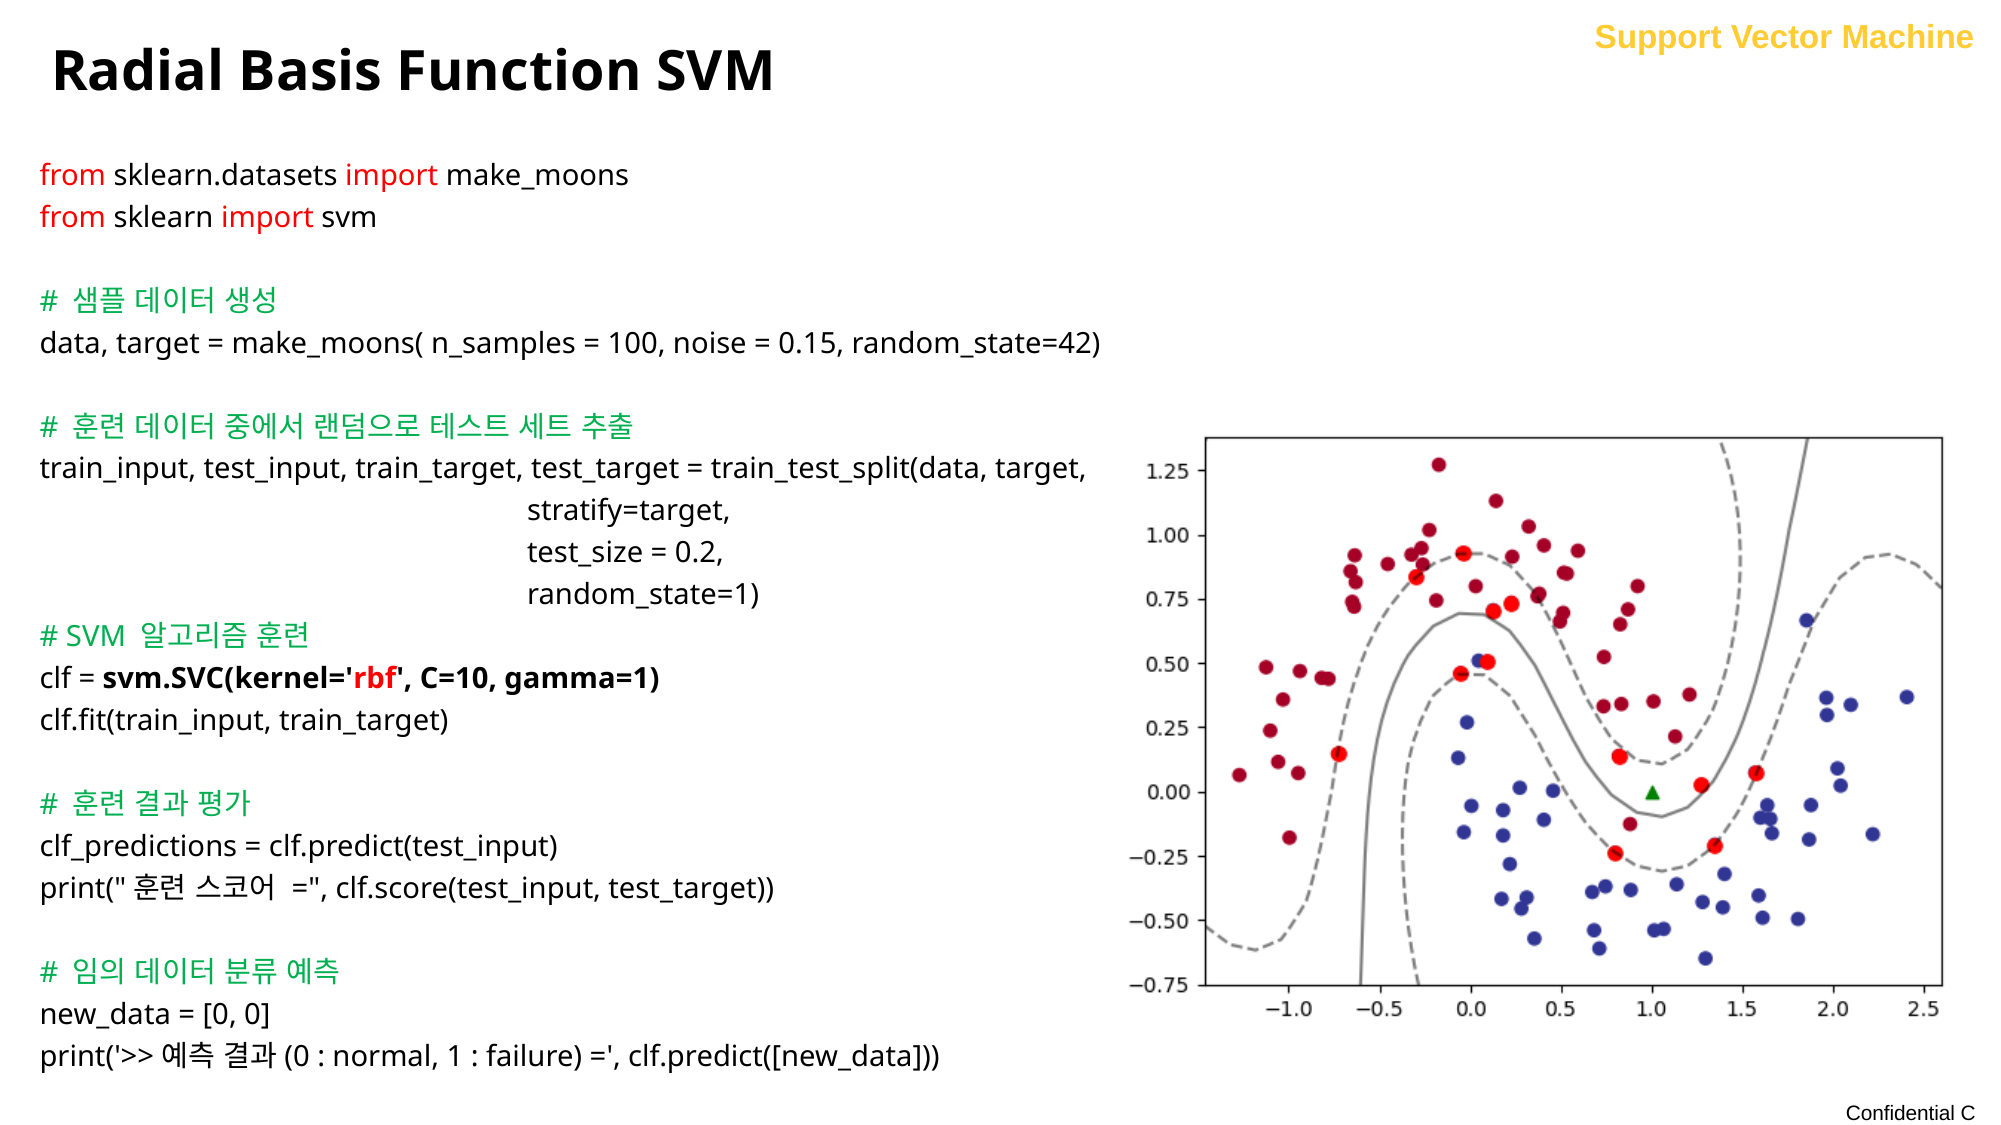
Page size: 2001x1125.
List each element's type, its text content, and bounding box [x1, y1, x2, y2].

picture [1113, 421, 1961, 1046]
title Radial Basis Function SVM [51, 44, 1331, 101]
text_box from sklearn.datasets import make_moons from sklearn import svm # 샘플 데이터 생성 data, target = make_moons( n_samples = 100, noise = 0.15, random_state=42) # 훈련 데이터 중에서 랜덤으로 테스트 세트 추출 train_input, test_input, train_target, test_target = train_test_split(data, target, stratify=target, test_size = 0.2, random_state=1) # SVM 알고리즘 훈련 clf = svm.SVC(kernel='rbf', C=10, gamma=1) clf.fit(train_input, train_target) # 훈련 결과 평가 clf_predictions = clf.predict(test_input) print("훈련 스코어 =", clf.score(test_input, test_target)) # 임의 데이터 분류 예측 new_data = [0, 0] print('>>예측 결과(0 : normal, 1 : failure) =', clf.predict([new_data])) [39, 149, 1219, 1081]
list Support Vector Machine [1424, 19, 1975, 55]
